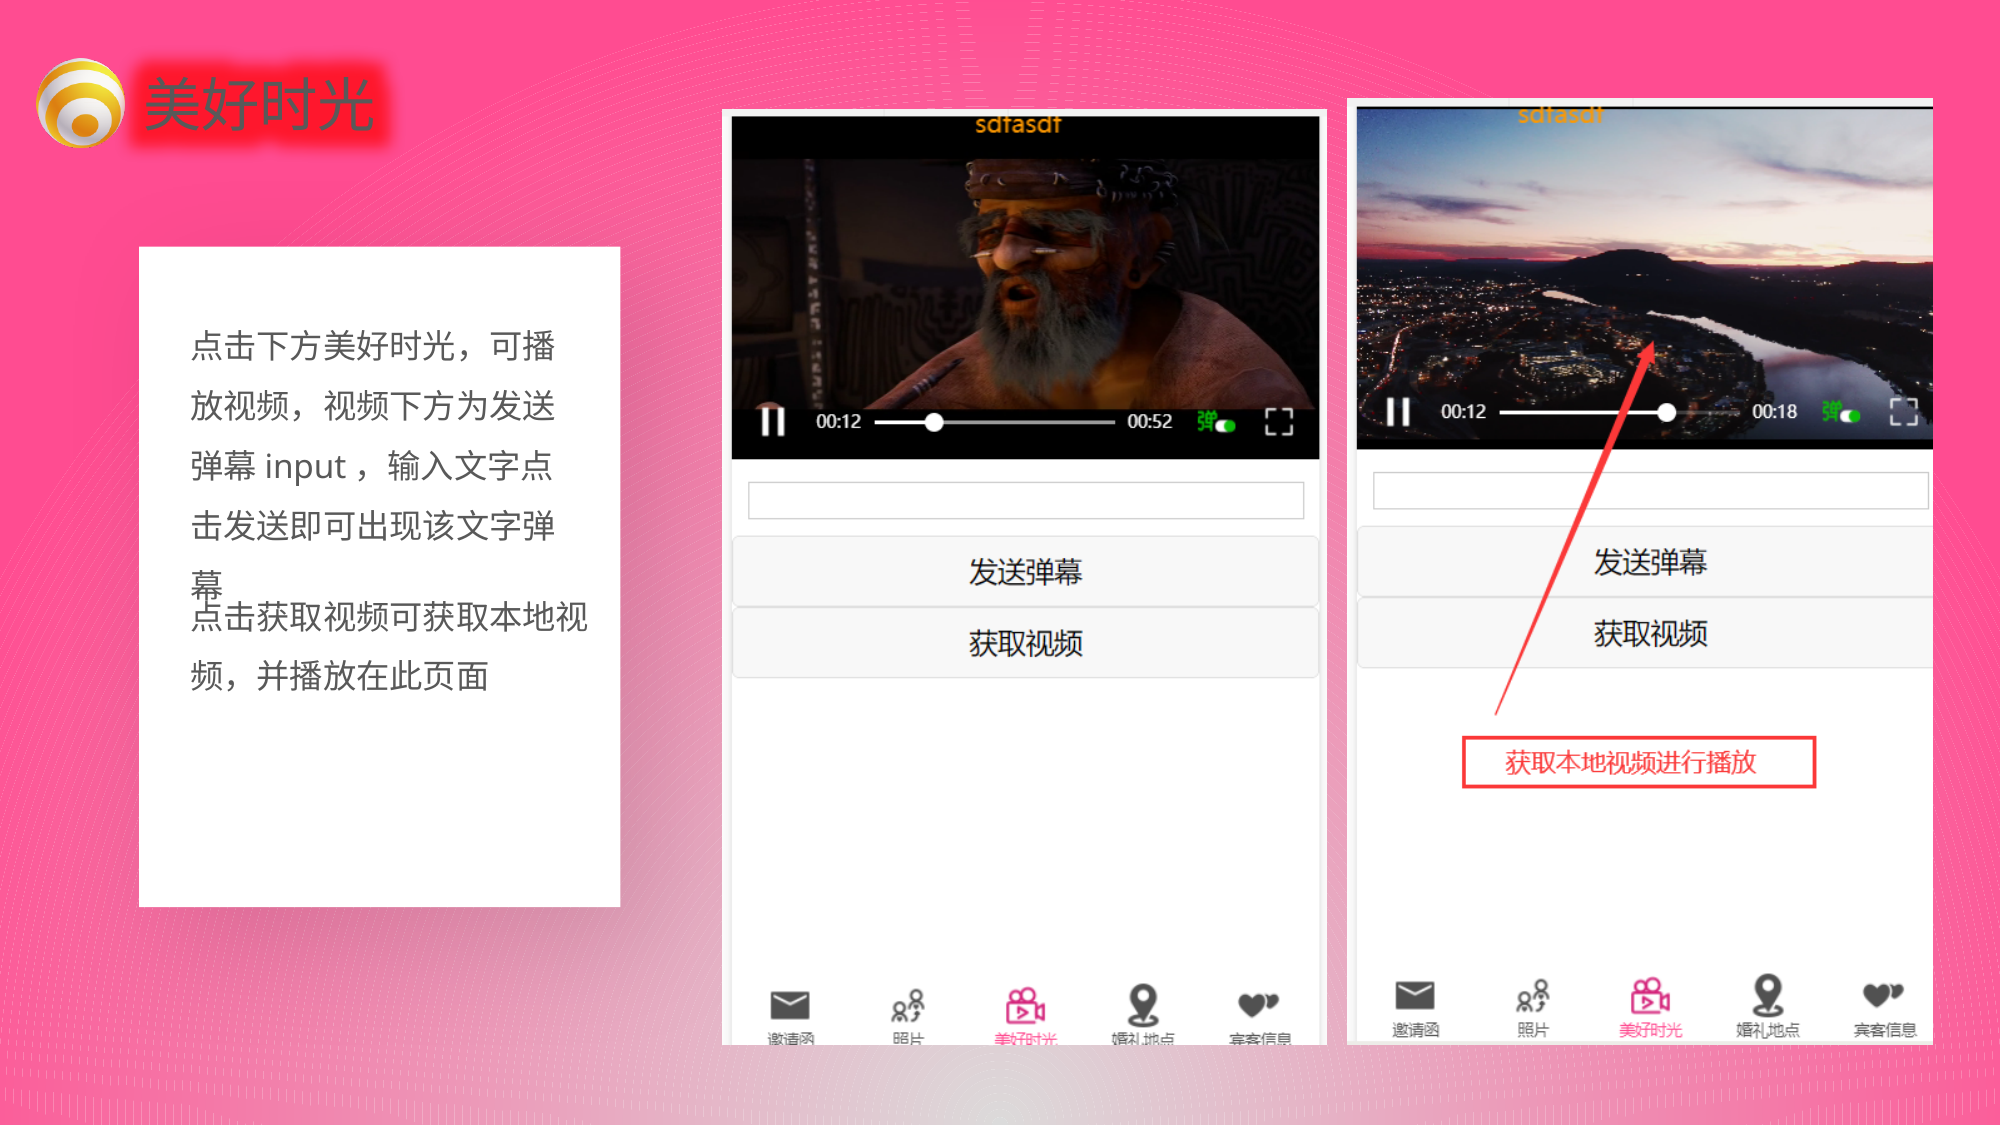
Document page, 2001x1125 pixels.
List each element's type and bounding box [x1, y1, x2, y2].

text_box [139, 246, 621, 908]
text_box [36, 58, 519, 148]
picture [722, 109, 1327, 1045]
picture [1347, 98, 1933, 1045]
